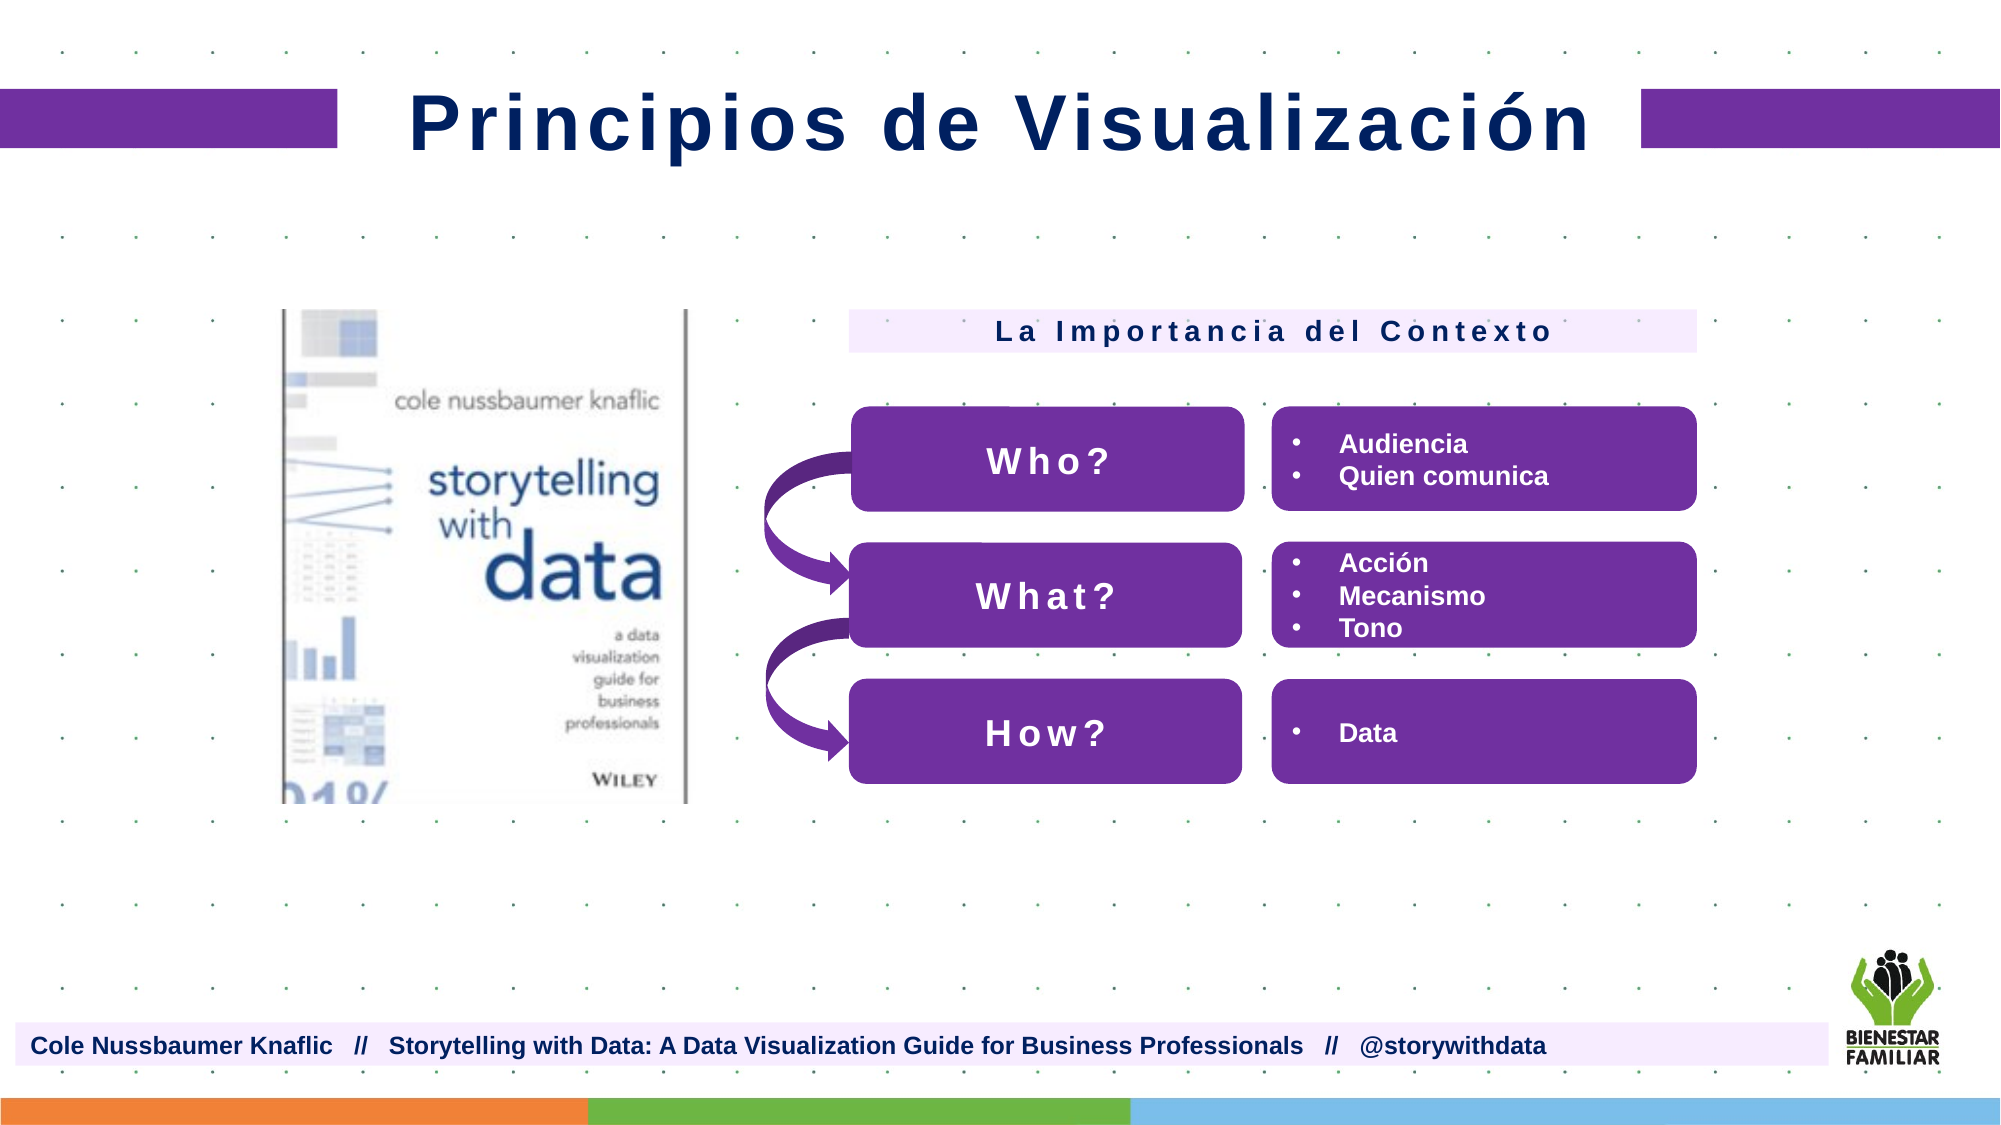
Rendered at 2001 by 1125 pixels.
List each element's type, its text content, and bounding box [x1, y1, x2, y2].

text_box [763, 450, 854, 598]
text_box La Importancia del Contexto [848, 309, 1697, 353]
text_box Who? [850, 405, 1246, 513]
text_box Data [1270, 677, 1698, 785]
text_box Cole Nussbaumer Knaflic // Storytelling with Data: A Data Visualization Guide for Business Professionals // @storywithdata [15, 1022, 1829, 1066]
text_box Audiencia Quien comunica [1270, 405, 1698, 512]
text_box [15, 477, 275, 686]
text_box How? [847, 677, 1244, 785]
text_box Acción Mecanismo Tono [1270, 540, 1698, 649]
text_box [764, 616, 851, 764]
text_box What? [847, 541, 1244, 649]
text_box Principios de Visualización [0, 63, 2000, 174]
picture [0, 0, 2001, 1125]
